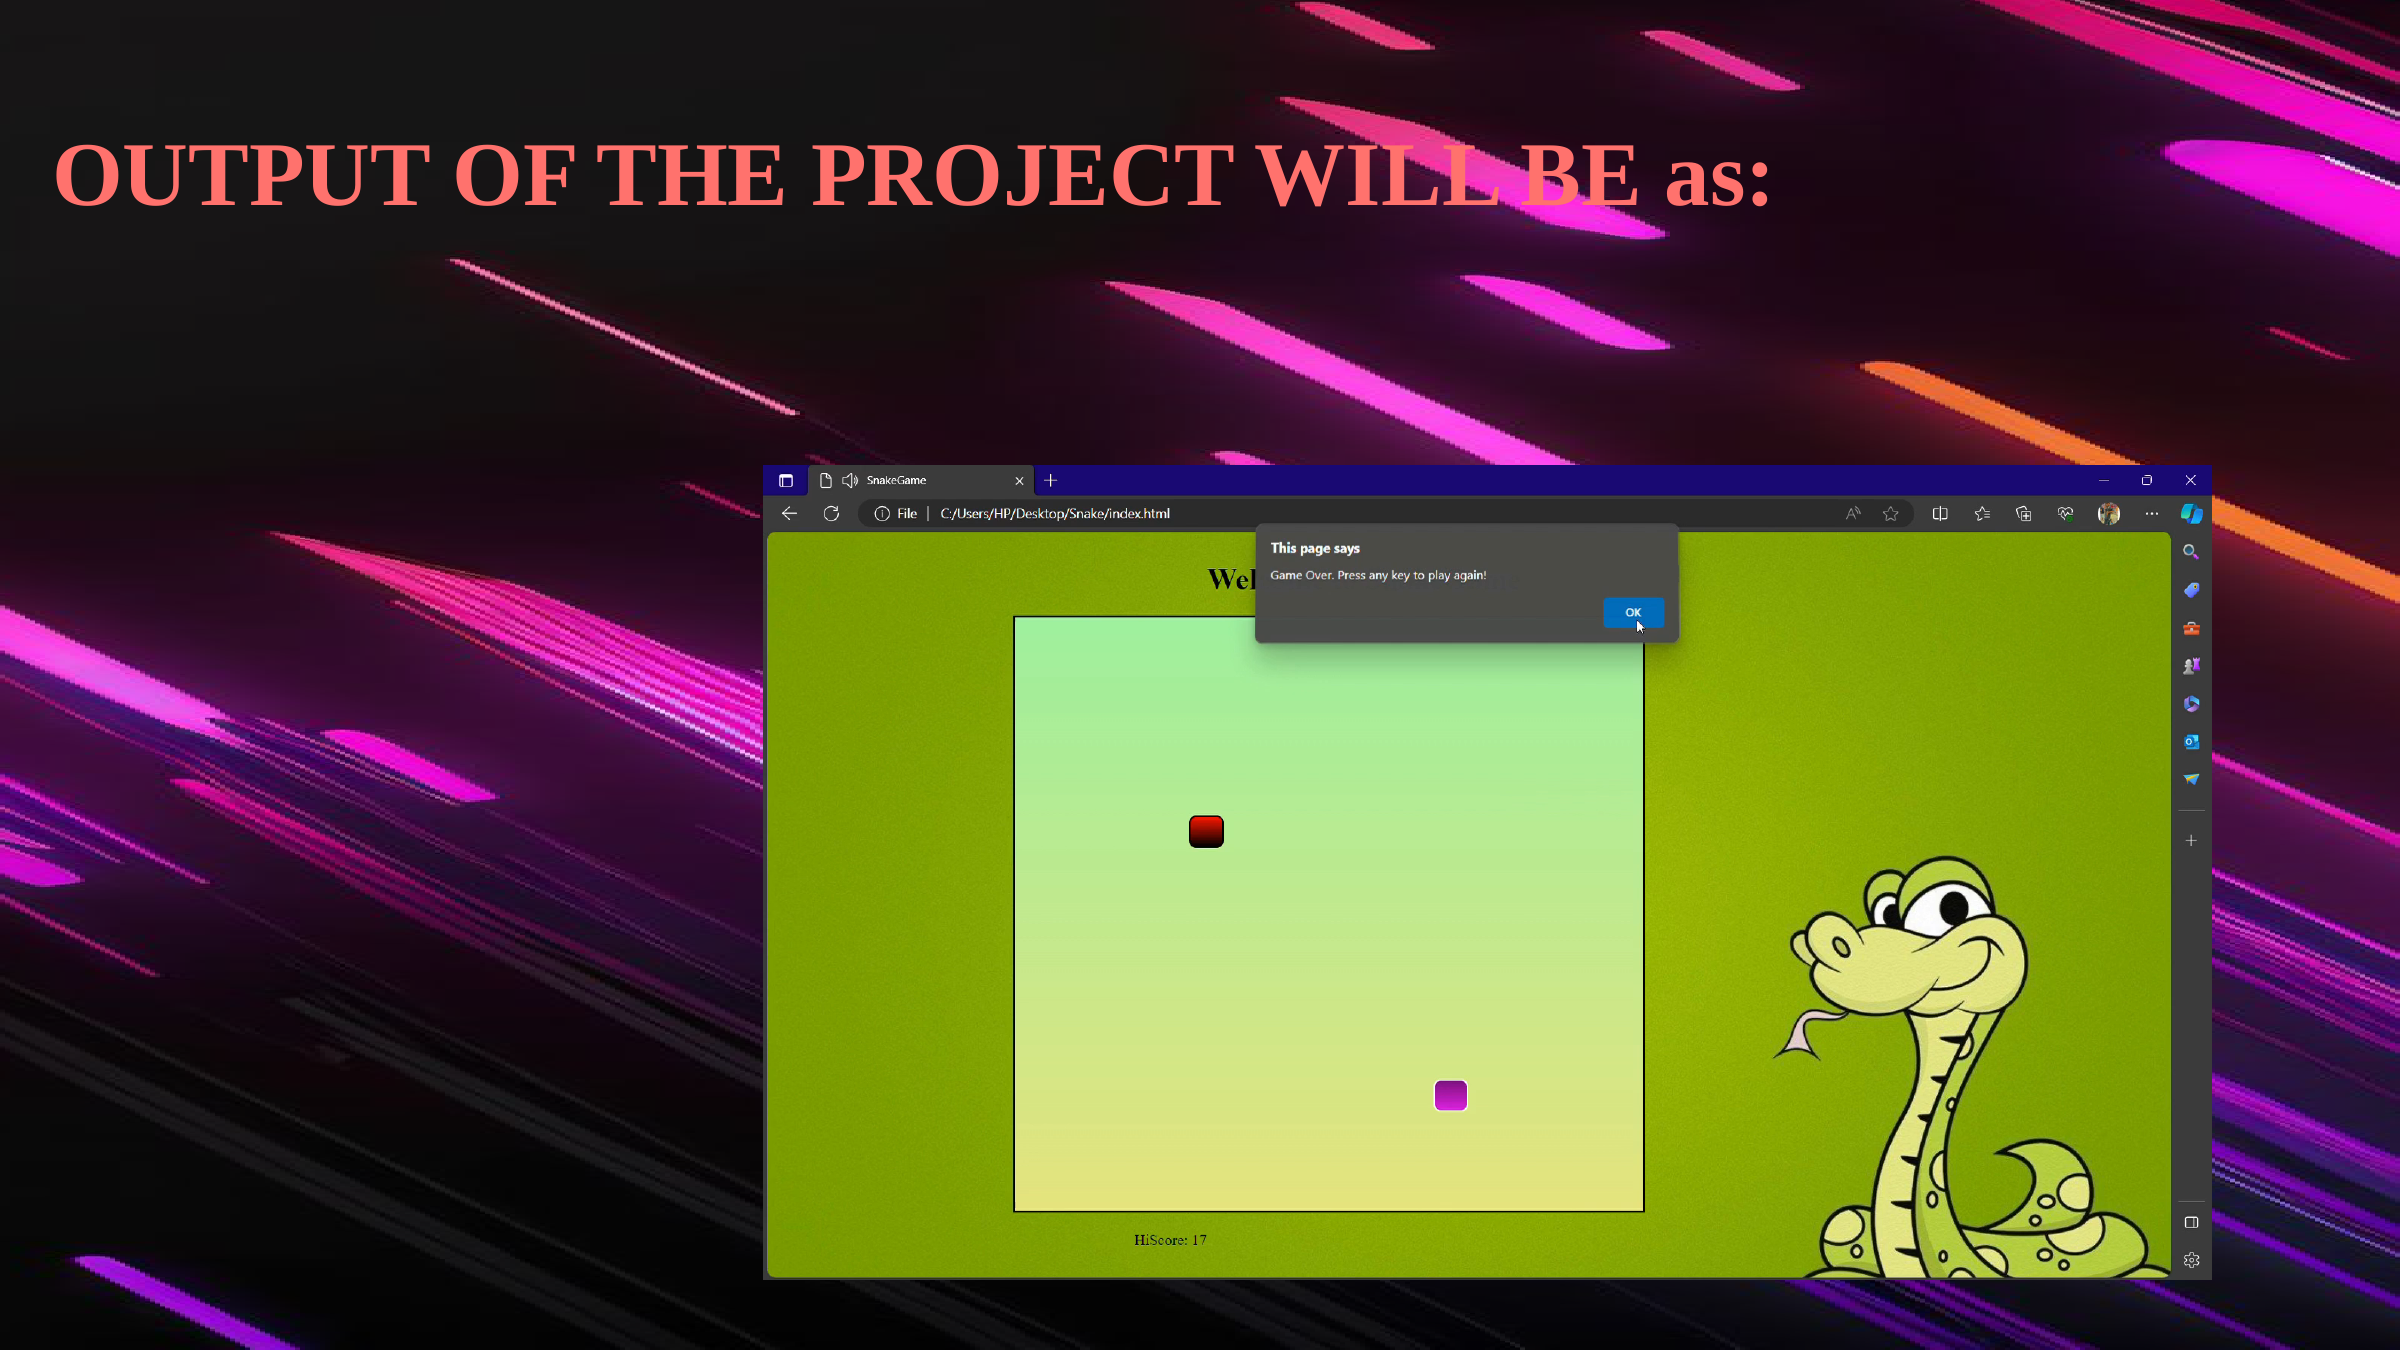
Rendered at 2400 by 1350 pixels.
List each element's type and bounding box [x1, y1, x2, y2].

text_box [762, 464, 2213, 1281]
picture [0, 0, 2400, 1350]
